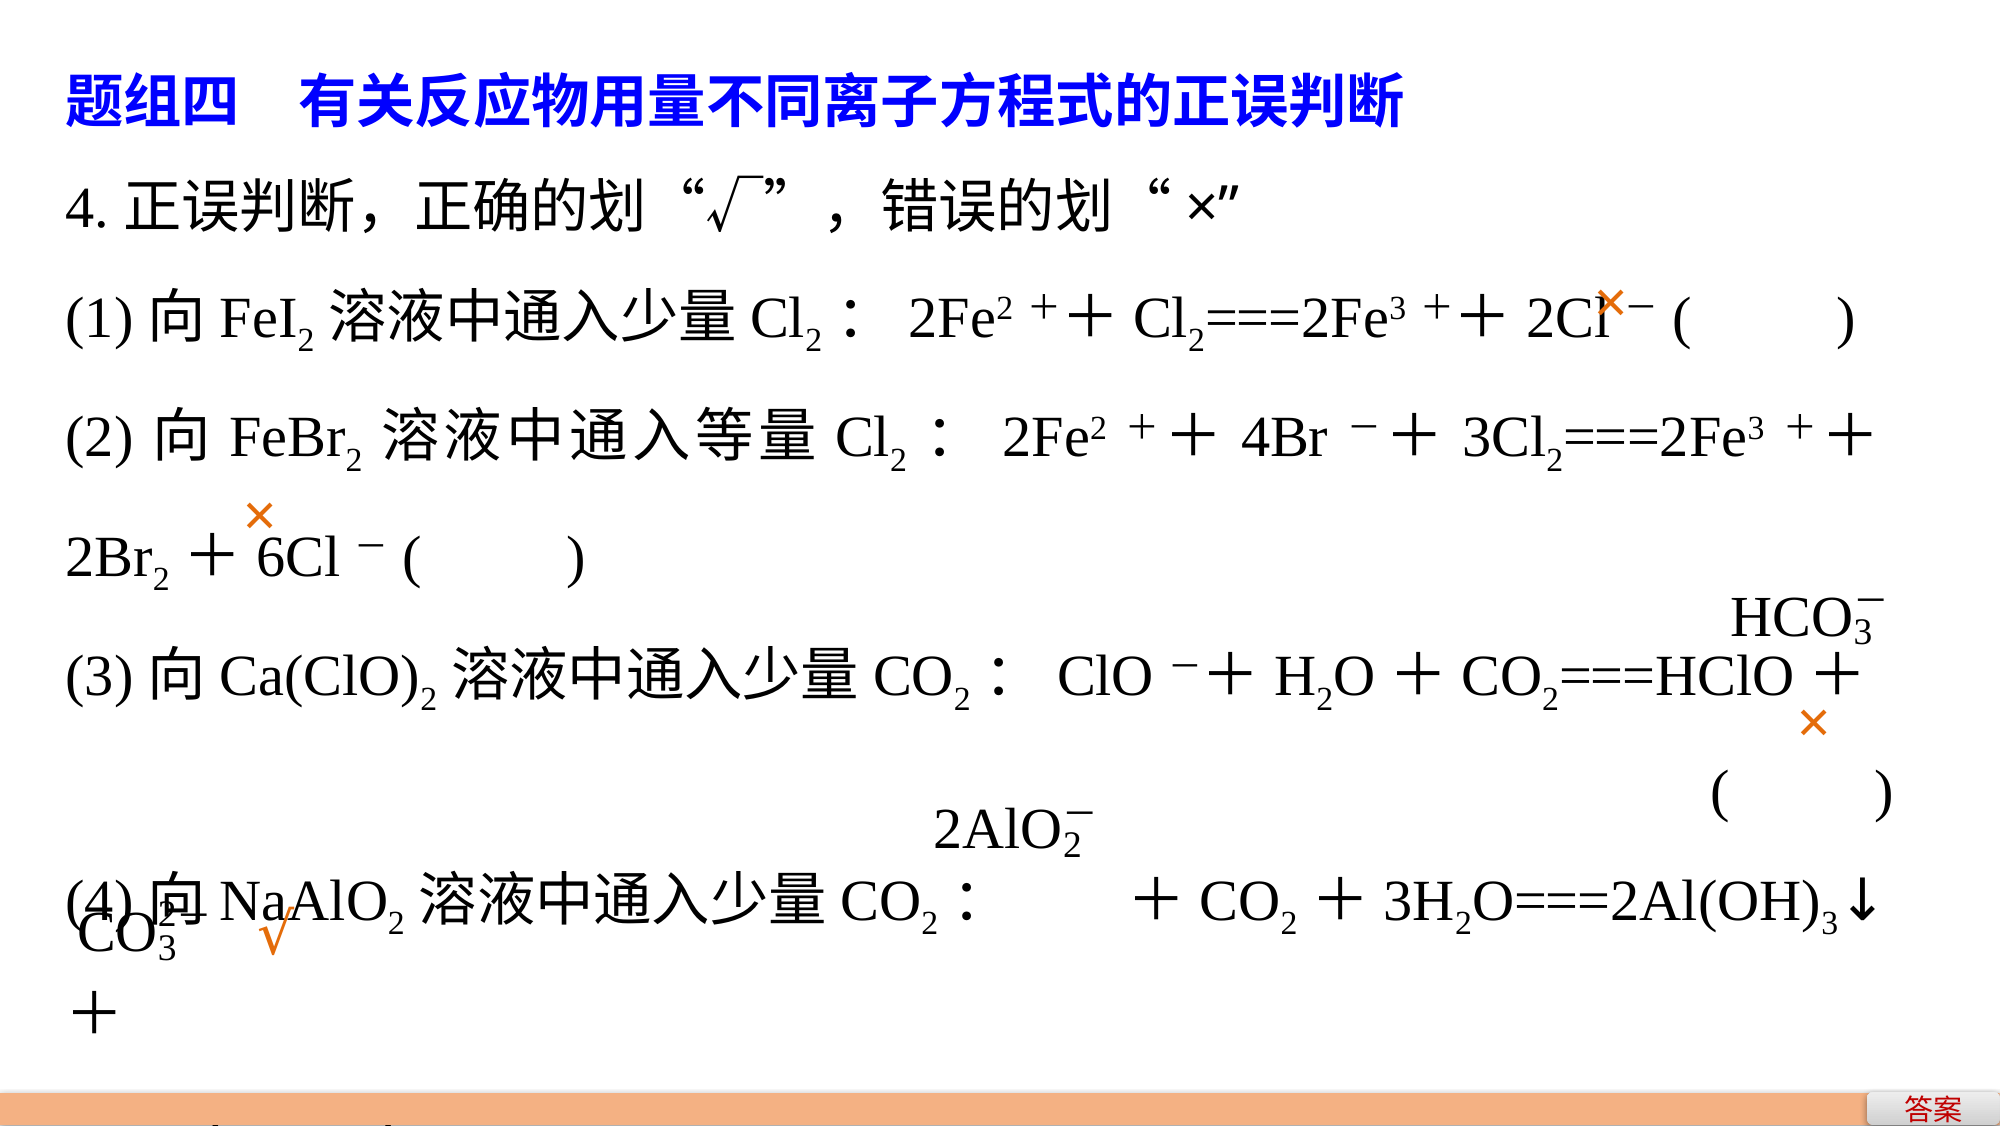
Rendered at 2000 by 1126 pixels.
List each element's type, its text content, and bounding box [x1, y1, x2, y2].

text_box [76, 883, 263, 1000]
text_box × [229, 470, 293, 556]
text_box 题组四 有关反应物用量不同离子方程式的正误判断 4.正误判断，正确的划“√”，错误的划“×” (1)向FeI2溶液中通入少量Cl2：2Fe2＋＋Cl2===2Fe3＋＋2Cl－( ) (2)向FeBr2溶液中通入等量Cl2：2Fe2＋＋4Br－＋3Cl2===2Fe3＋＋2Br2＋6Cl－( ) (3)向Ca(ClO)2溶液中通入少量CO2：ClO－＋H2O＋CO2===HClO＋ ( ) (4)向NaAlO2溶液中通入少量CO2： ＋CO2＋3H2O===2Al(OH)3↓＋ ( ) [45, 19, 1914, 1091]
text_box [1729, 568, 1937, 686]
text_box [932, 780, 1132, 891]
text_box 答案 [1866, 1091, 2000, 1126]
text_box × [1782, 694, 1846, 763]
text_box × [1579, 257, 1643, 343]
text_box [0, 1092, 1866, 1126]
text_box √ [268, 889, 310, 974]
